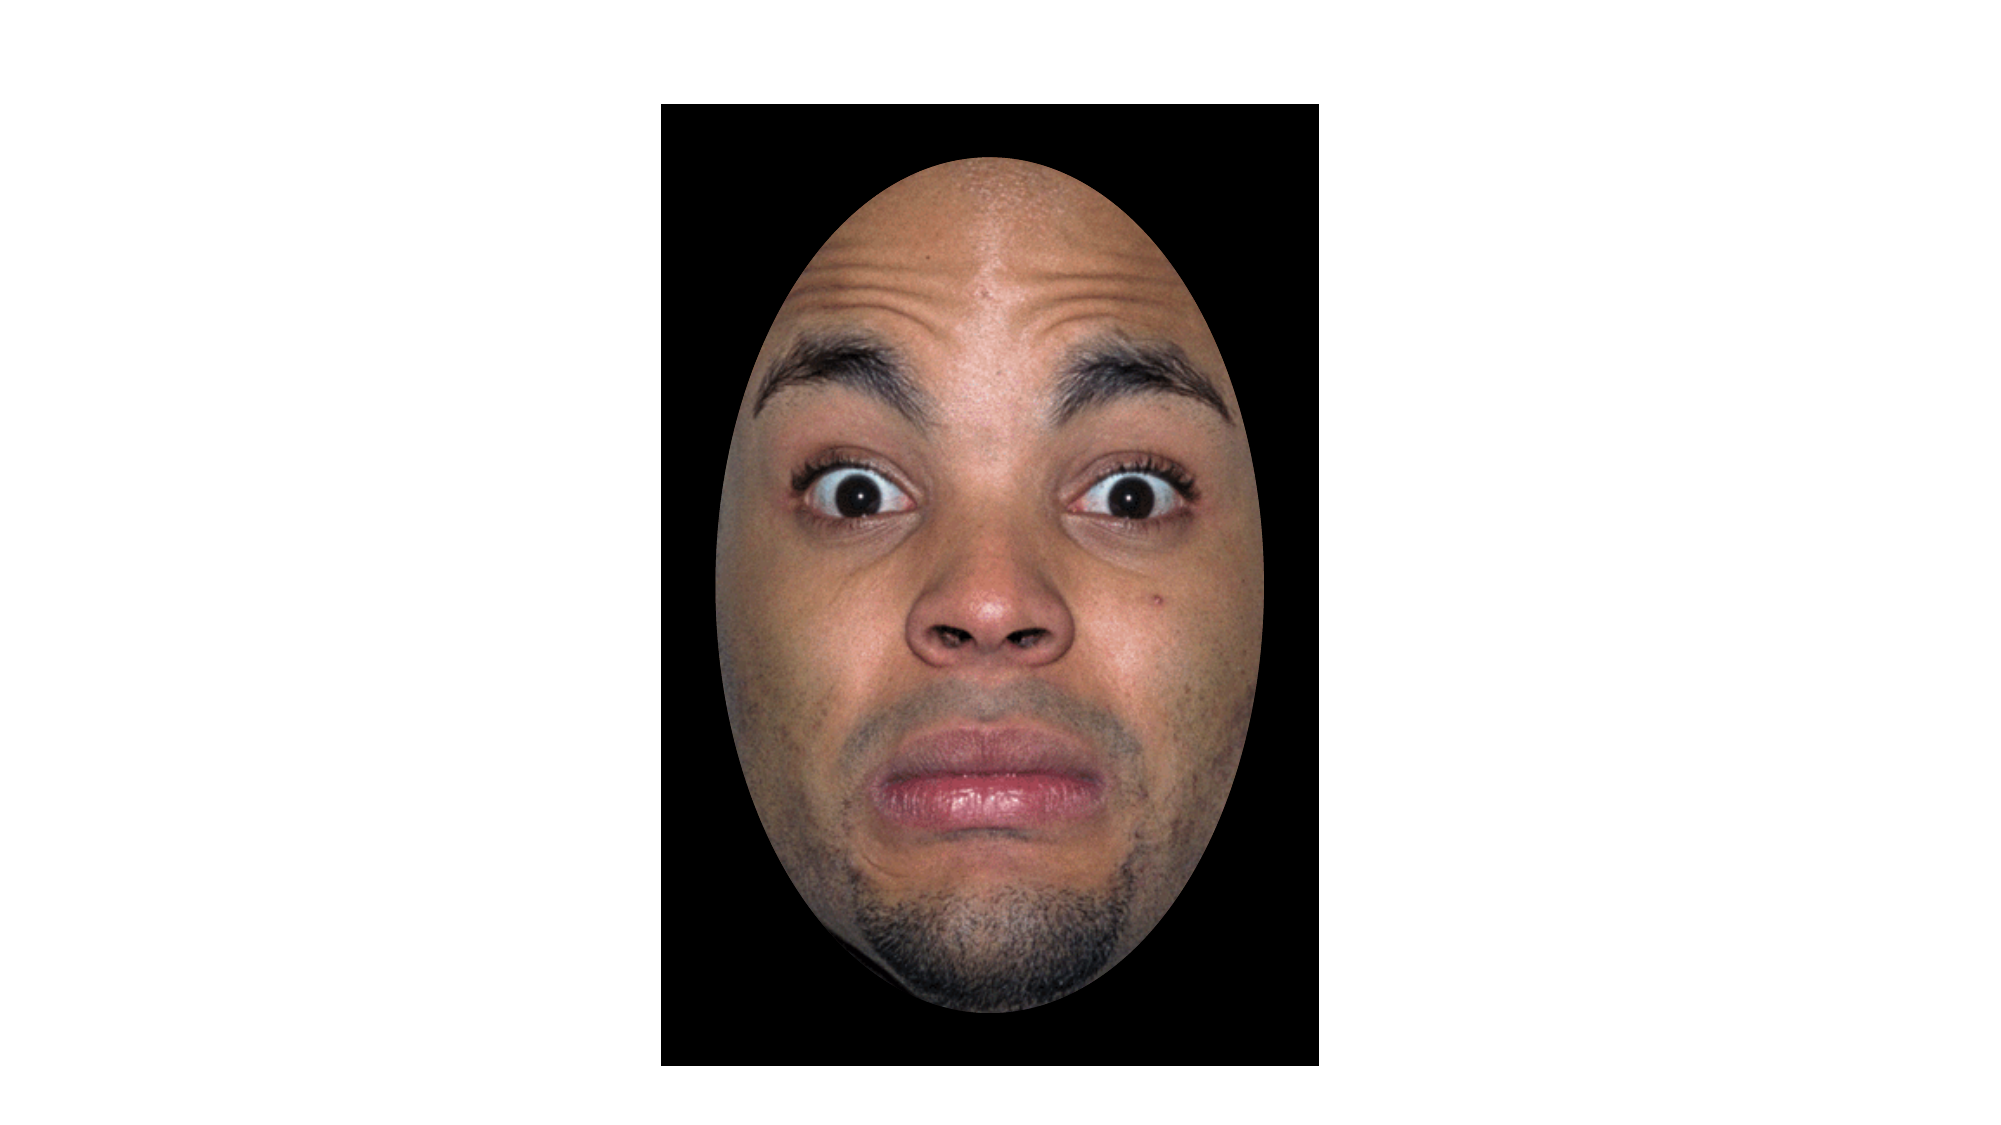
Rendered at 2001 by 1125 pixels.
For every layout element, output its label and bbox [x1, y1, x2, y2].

text_box [661, 105, 1318, 1066]
